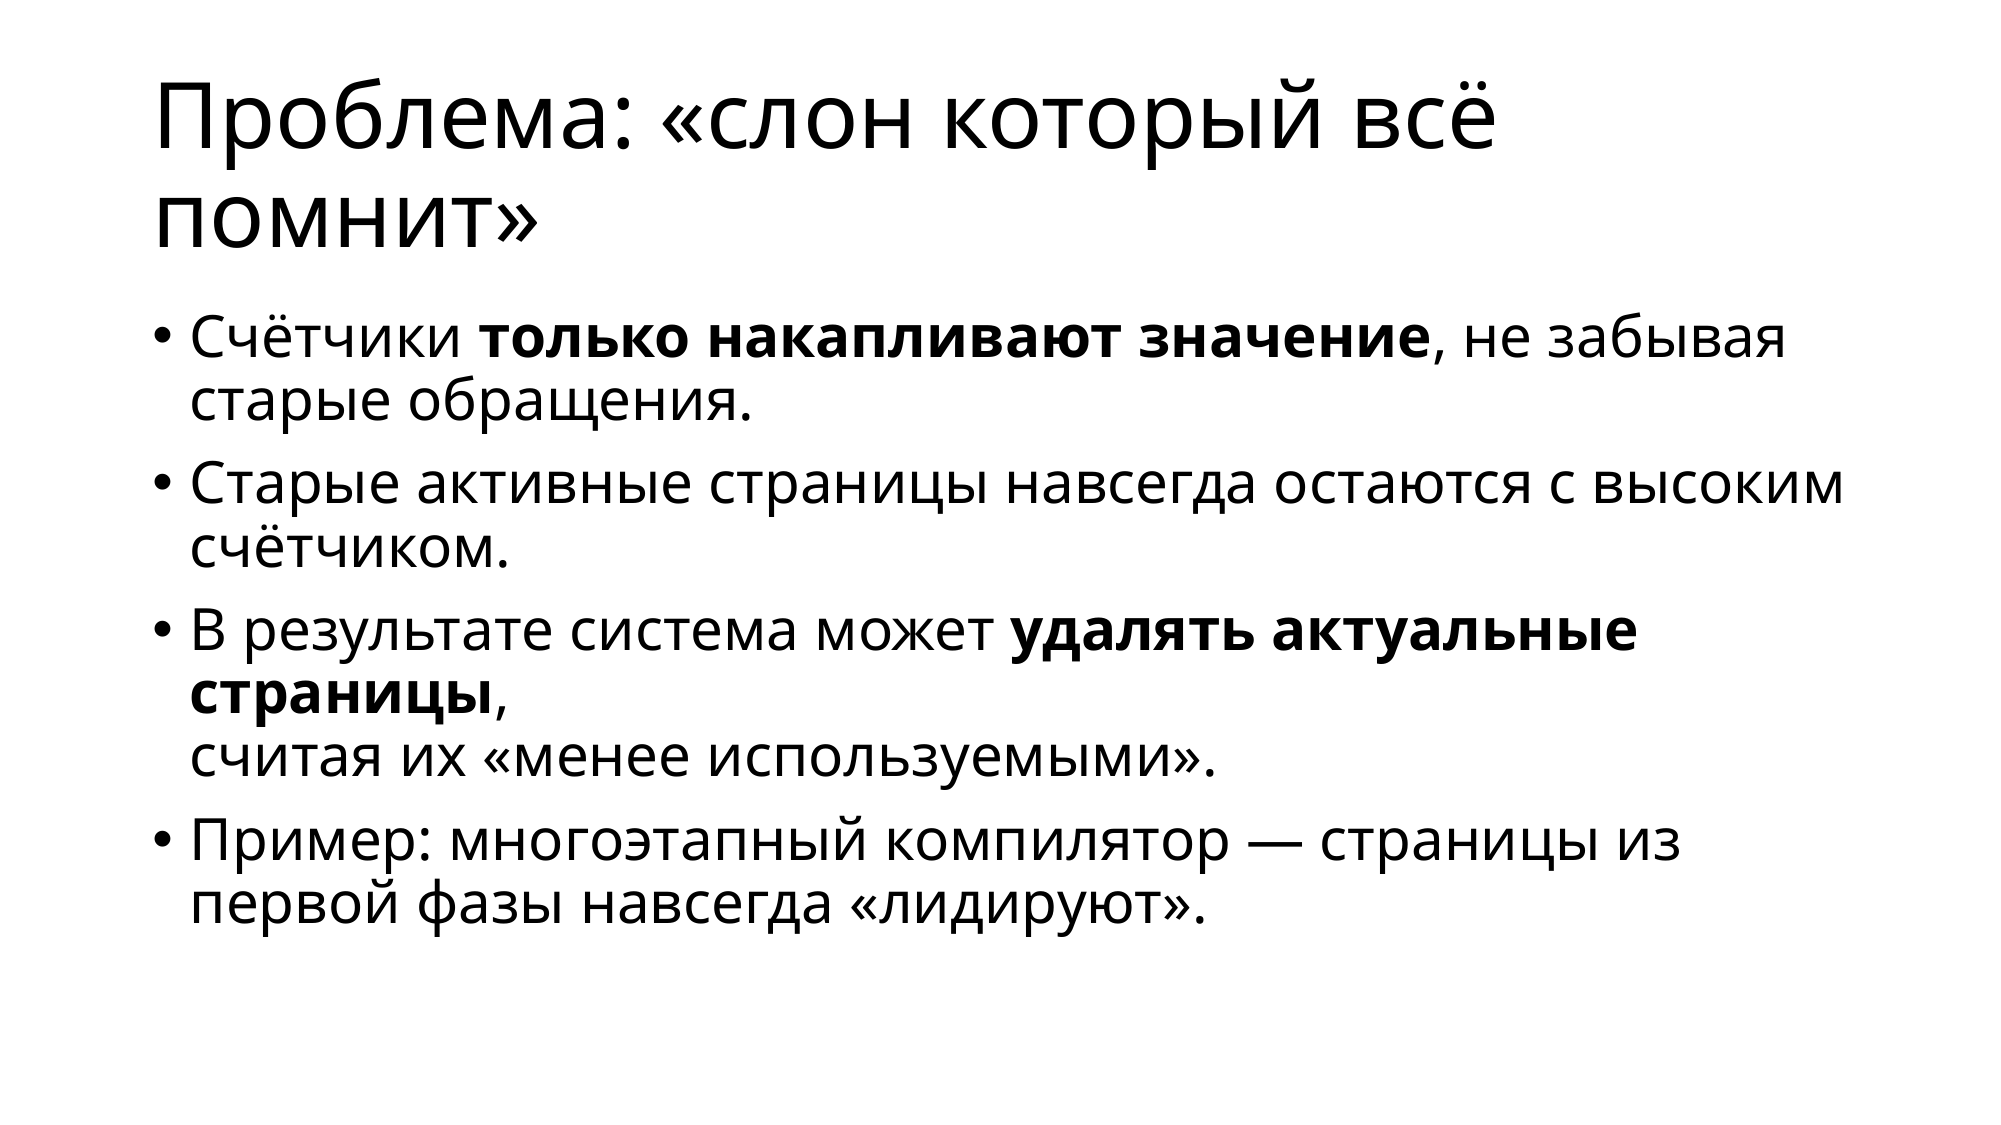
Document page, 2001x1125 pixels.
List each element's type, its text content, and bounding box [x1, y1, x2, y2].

list Счётчики только накапливают значение, не забывая старые обращения. Старые активные страницы навсегда остаются с высоким счётчиком. В результате система может удалять актуальные страницы, считая их «менее используемыми». Пример: многоэтапный компилятор — страницы из первой фазы навсегда «лидируют». [137, 299, 1863, 1014]
title Проблема: «слон который всё помнит» [137, 59, 1863, 278]
